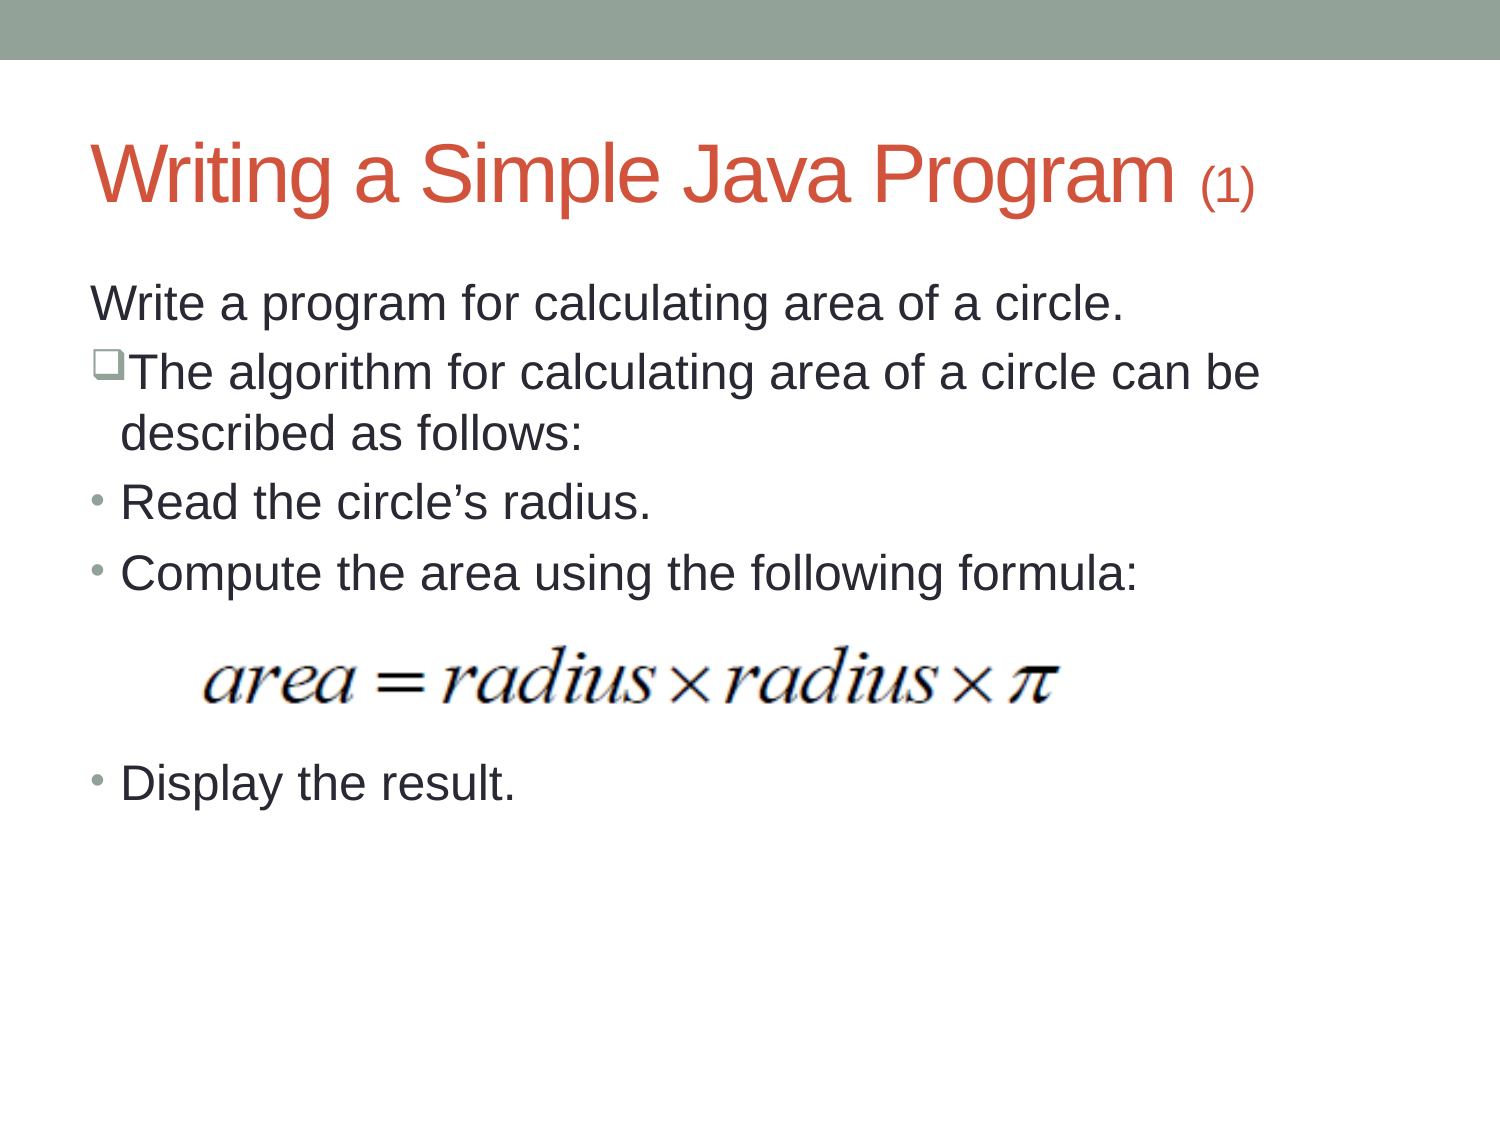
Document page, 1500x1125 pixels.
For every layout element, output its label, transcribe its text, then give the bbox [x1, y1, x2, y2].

picture [199, 637, 1071, 754]
title Writing a Simple Java Program (1) [75, 87, 1425, 250]
list Write a program for calculating area of a circle. The algorithm for calculating area of a circle can be described as follows: Read the circle’s radius. Compute the area using the following formula: Display the result. [75, 262, 1425, 1063]
